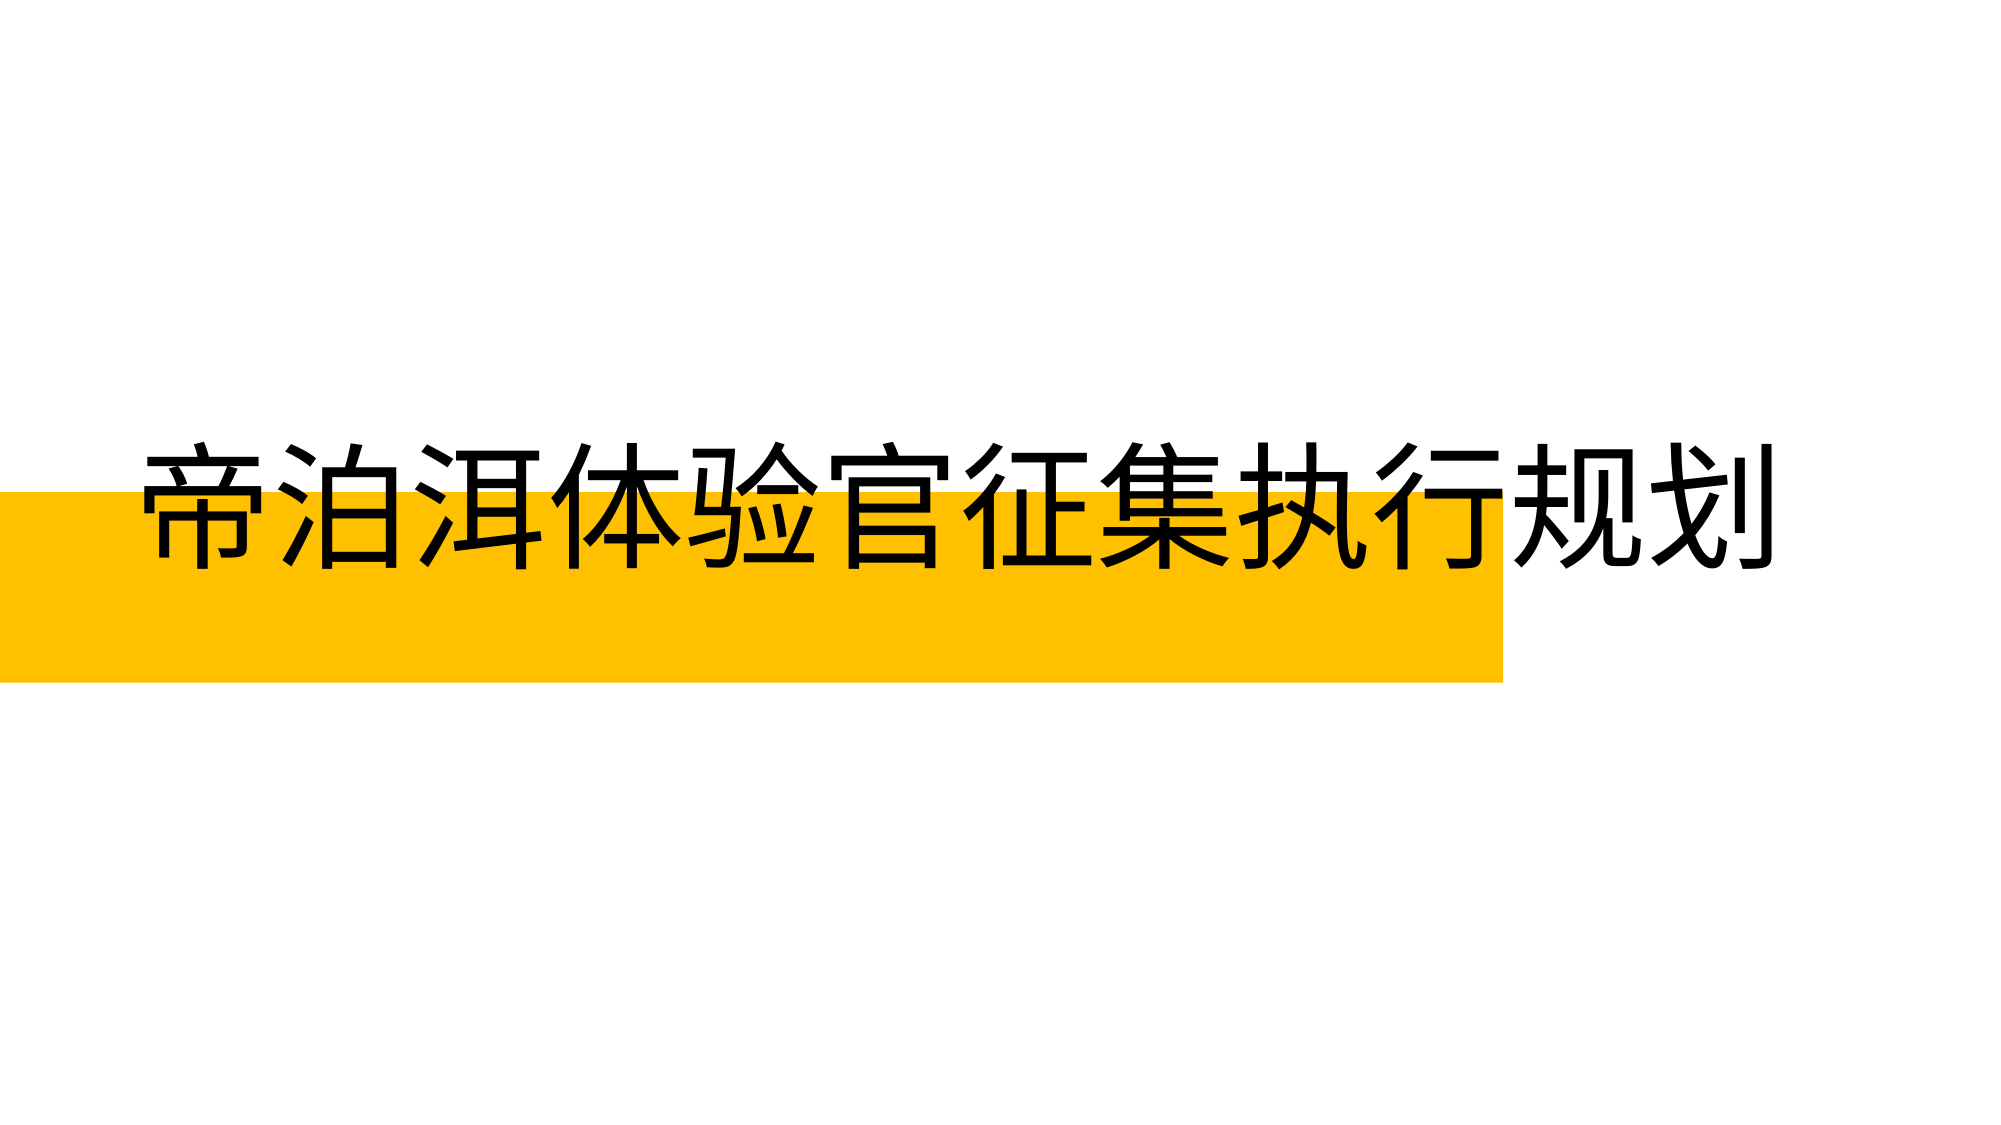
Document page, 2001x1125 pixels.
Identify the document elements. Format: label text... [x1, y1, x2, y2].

text_box 帝泊洱体验官征集执行规划 [0, 413, 1920, 594]
text_box [0, 594, 1504, 684]
